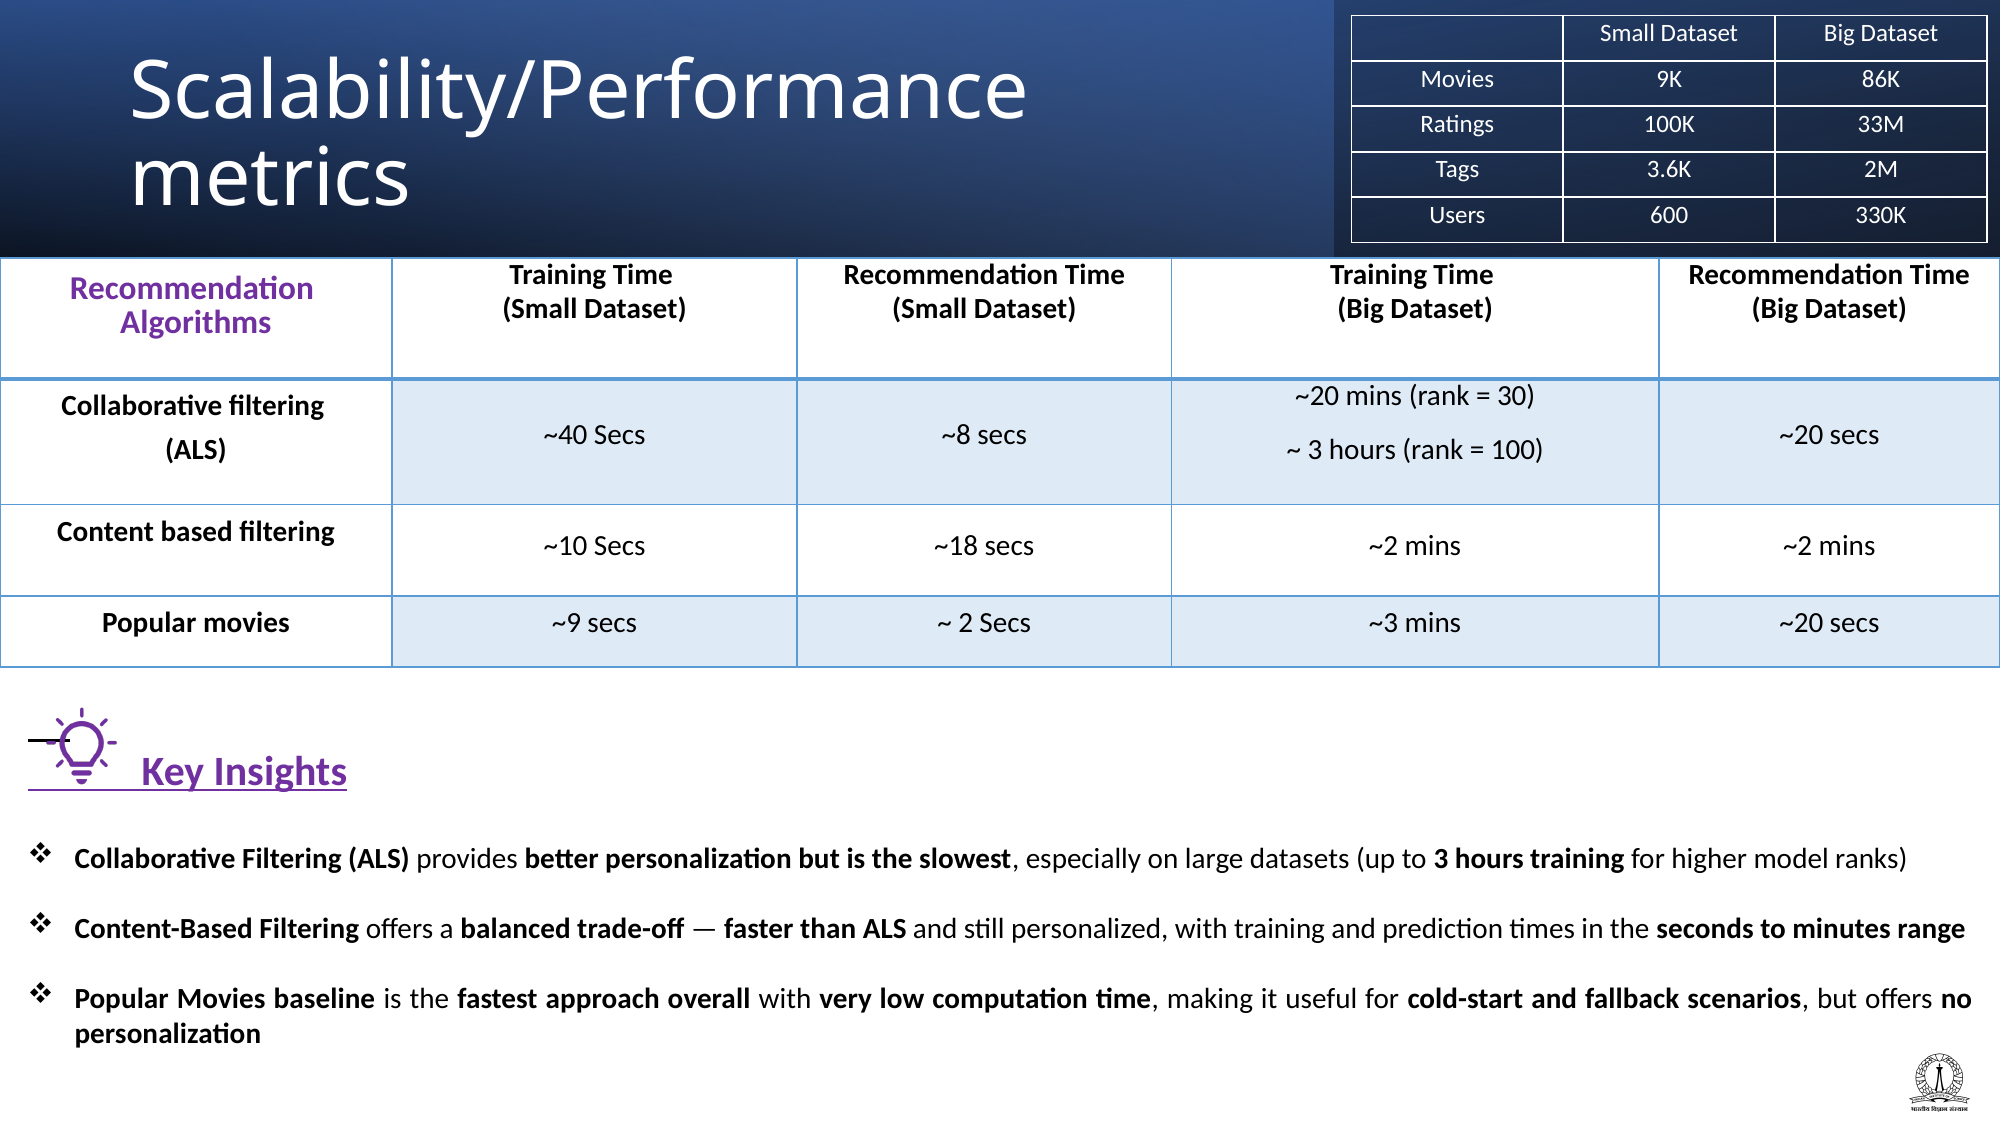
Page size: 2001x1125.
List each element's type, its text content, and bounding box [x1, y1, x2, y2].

table_cell Ratings [1352, 107, 1562, 151]
table_cell 33M [1776, 107, 1986, 151]
picture [1880, 1040, 1999, 1125]
table_header Small Dataset [1564, 16, 1774, 60]
table_header Training Time (Big Dataset) [1172, 259, 1658, 377]
table_header Recommendation Time (Small Dataset) [798, 259, 1171, 377]
table_cell ~20 secs [1660, 597, 1999, 666]
table_cell ~20 secs [1660, 381, 1999, 504]
text_box [0, 0, 2000, 257]
table_cell ~18 secs [798, 505, 1171, 595]
table_cell 3.6K [1564, 153, 1774, 196]
table_cell Tags [1352, 153, 1562, 196]
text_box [12, 691, 1988, 1061]
table_cell Users [1352, 198, 1562, 242]
table_cell 100K [1564, 107, 1774, 151]
table_header Recommendation Algorithms [1, 259, 391, 377]
table_cell ~ 2 Secs [798, 597, 1171, 666]
title Scalability/Performance metrics [114, 40, 1274, 231]
table_cell ~2 mins [1172, 505, 1658, 595]
table_cell Collaborative filtering (ALS) [1, 381, 391, 504]
table_cell Popular movies [1, 597, 391, 666]
table_header Big Dataset [1776, 16, 1986, 60]
table_cell 9K [1564, 62, 1774, 105]
table_cell Movies [1352, 62, 1562, 105]
table_cell 2M [1776, 153, 1986, 196]
table_header Training Time (Small Dataset) [393, 259, 796, 377]
table_cell 600 [1564, 198, 1774, 242]
text_box [0, 668, 2000, 1125]
table_cell ~3 mins [1172, 597, 1658, 666]
table_cell ~10 Secs [393, 505, 796, 595]
table_cell Content based filtering [1, 505, 391, 595]
table_header [1352, 16, 1562, 60]
table_cell 86K [1776, 62, 1986, 105]
table_cell ~9 secs [393, 597, 796, 666]
table_cell 330K [1776, 198, 1986, 242]
table_cell ~20 mins (rank = 30) ~ 3 hours (rank = 100) [1172, 381, 1658, 504]
table_cell ~8 secs [798, 381, 1171, 504]
table_cell ~40 Secs [393, 381, 796, 504]
table_header Recommendation Time (Big Dataset) [1660, 259, 1999, 377]
table_cell ~2 mins [1660, 505, 1999, 595]
